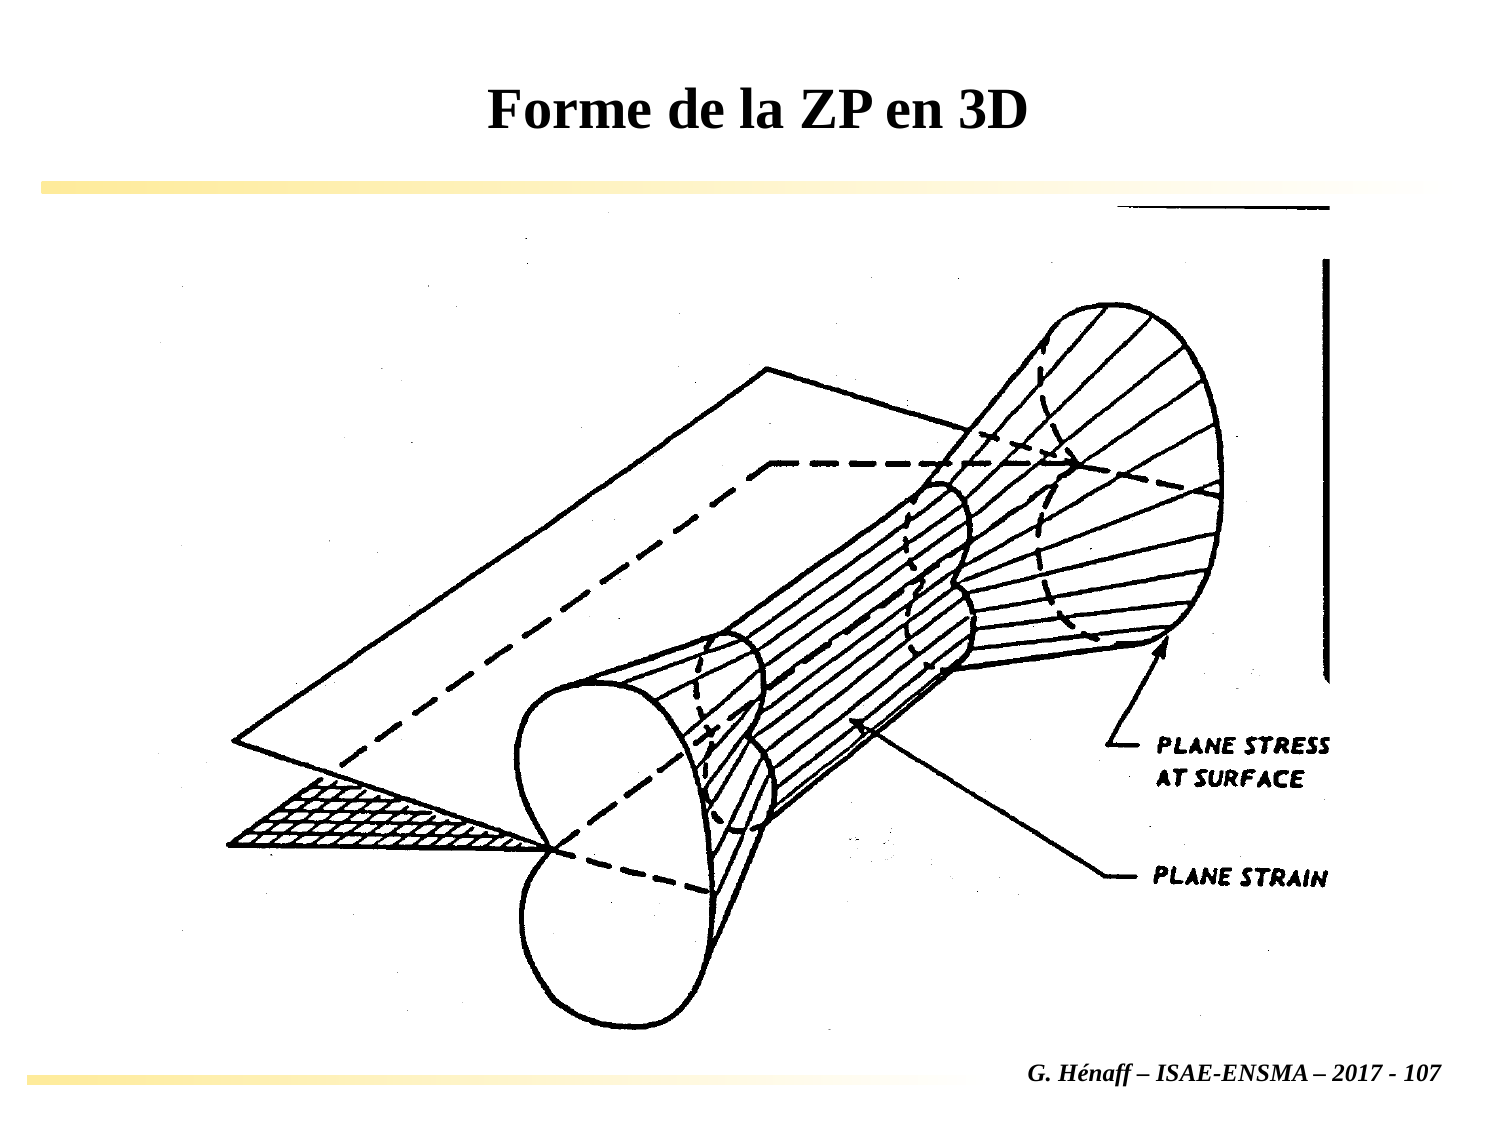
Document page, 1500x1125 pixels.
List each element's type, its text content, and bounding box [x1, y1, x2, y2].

title Forme de la ZP en 3D [121, 31, 1397, 179]
picture [154, 206, 1330, 1030]
